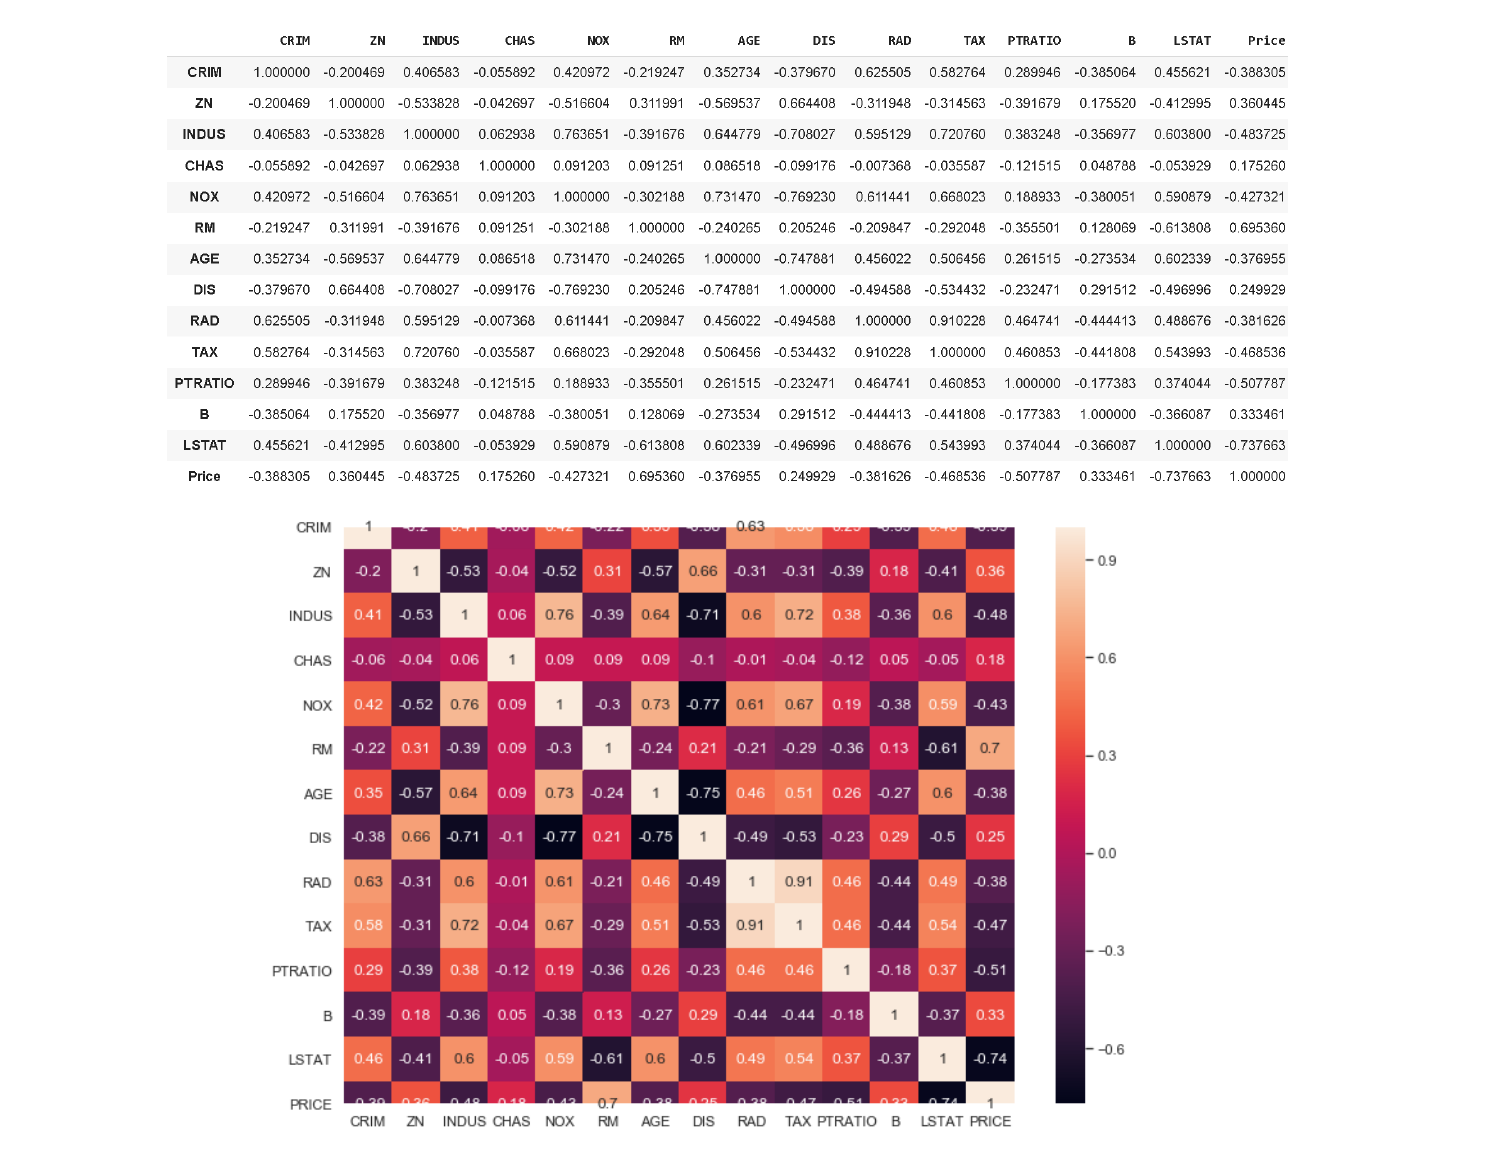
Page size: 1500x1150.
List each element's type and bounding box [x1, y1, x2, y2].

picture [262, 512, 1134, 1138]
picture [149, 24, 1288, 501]
